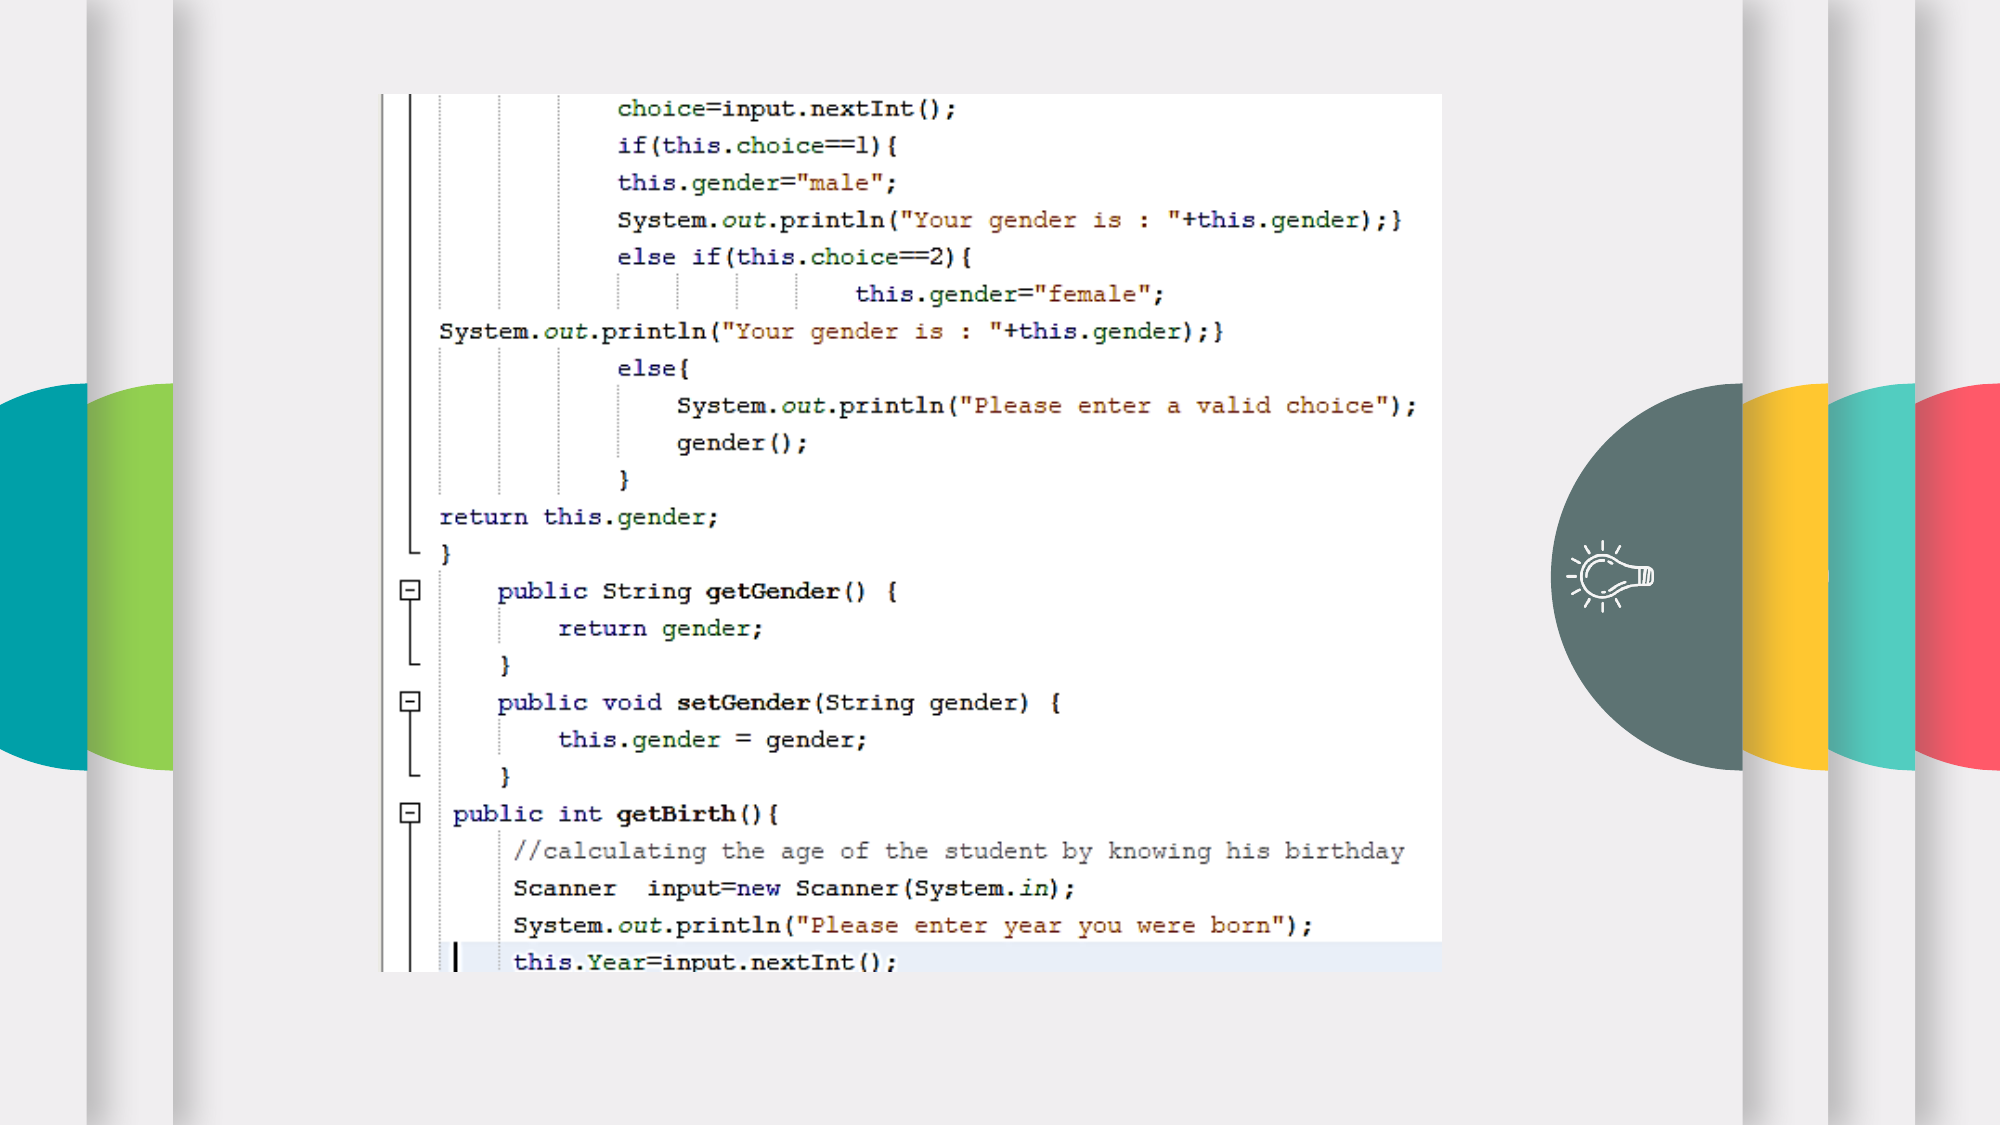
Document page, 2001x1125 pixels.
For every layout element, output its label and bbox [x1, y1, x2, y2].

text_box [0, 0, 88, 1125]
text_box [173, 0, 1743, 1125]
text_box [1916, 0, 2000, 1125]
picture [378, 94, 1441, 972]
text_box [1829, 0, 1916, 1125]
text_box [88, 0, 173, 1125]
text_box [1743, 0, 1829, 1125]
